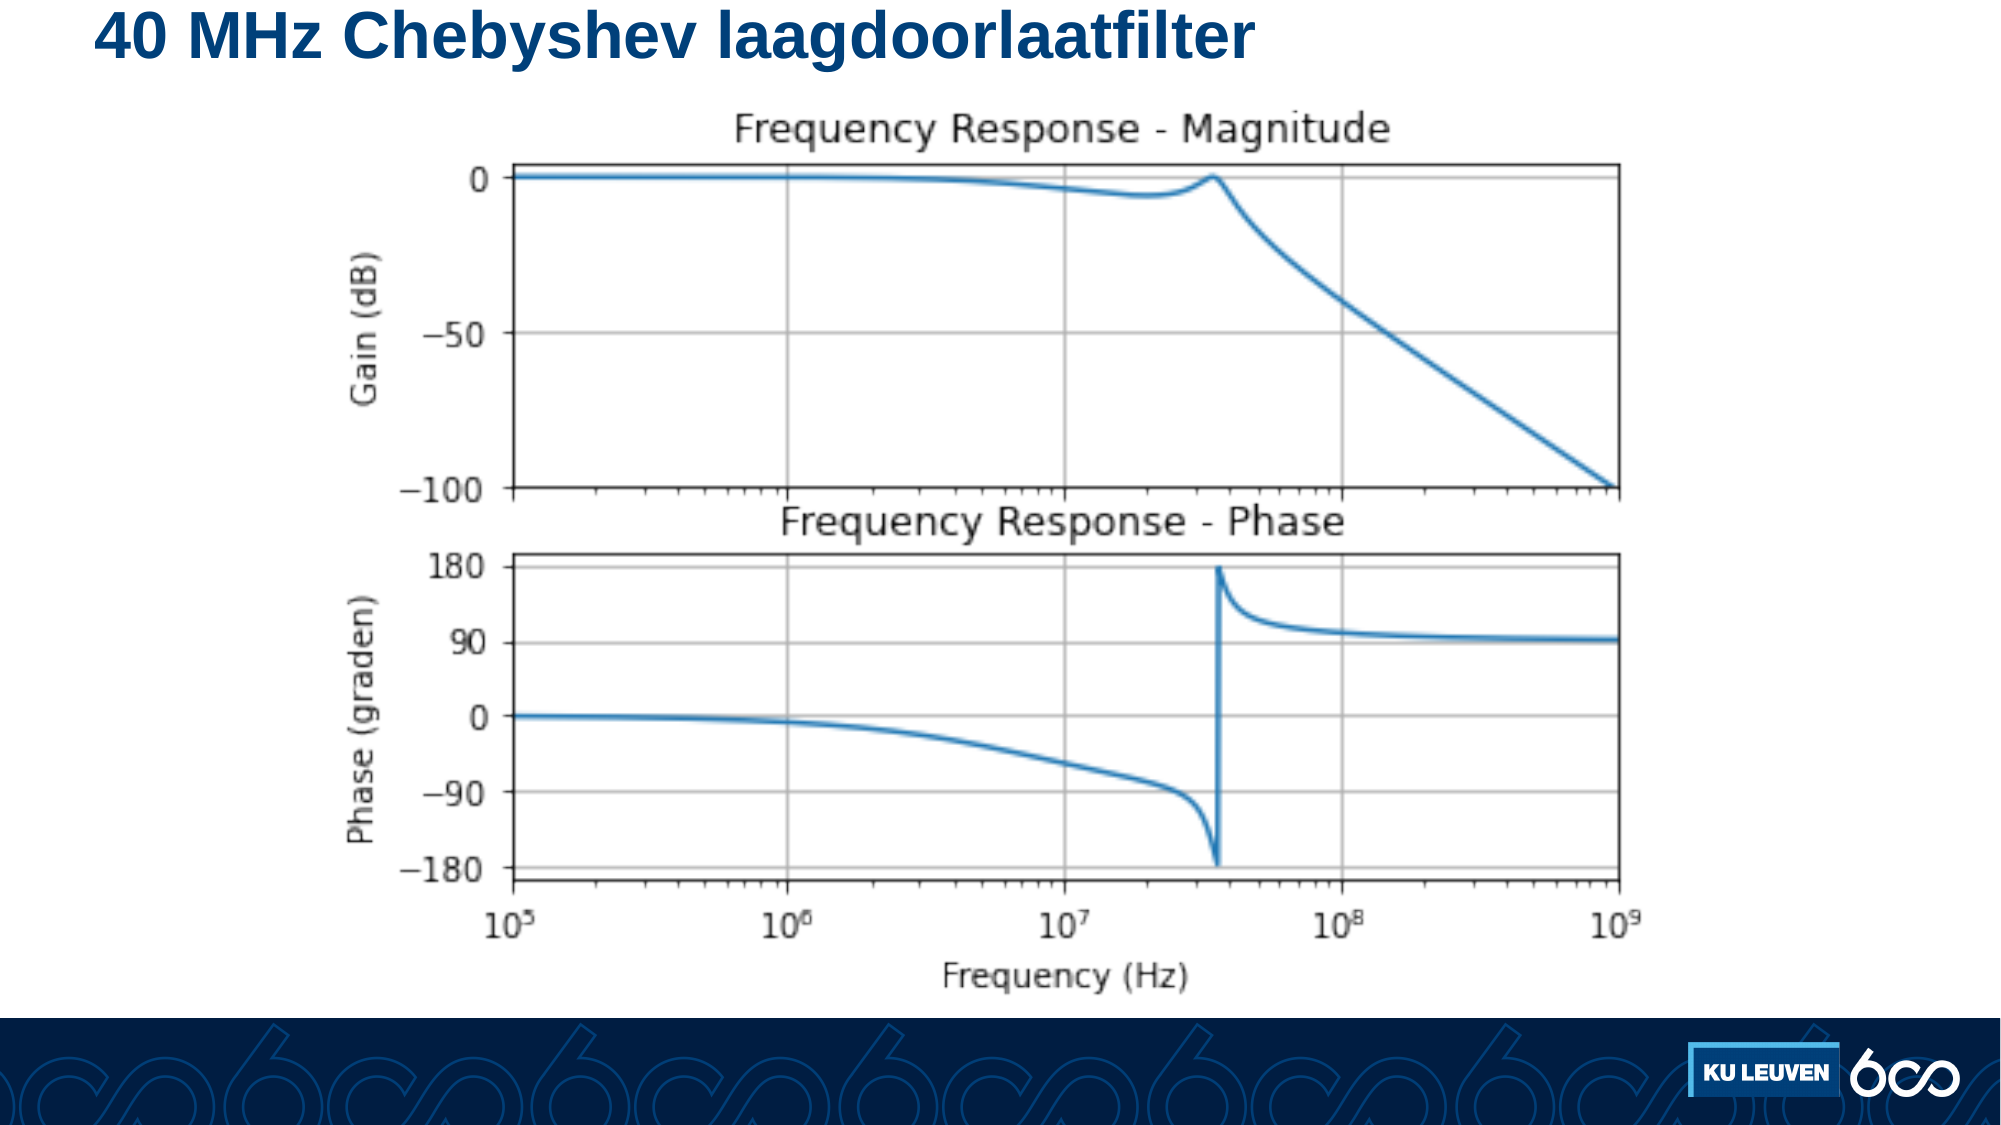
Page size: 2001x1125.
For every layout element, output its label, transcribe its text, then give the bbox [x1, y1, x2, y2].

picture [0, 88, 2001, 1125]
title 40 MHz Chebyshev laagdoorlaatfilter [94, 0, 1906, 108]
